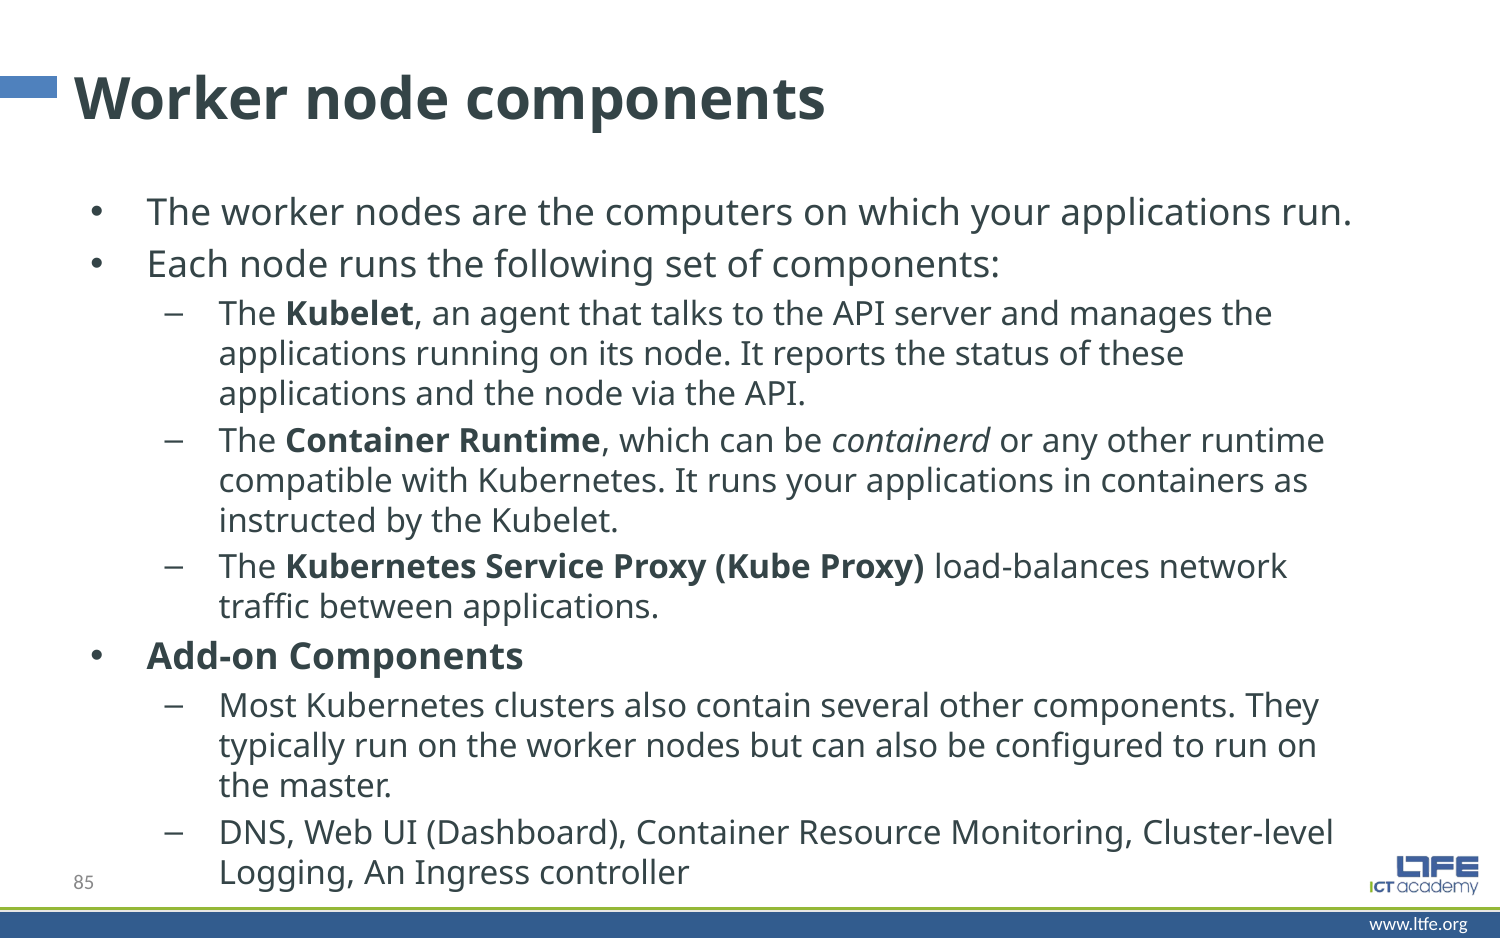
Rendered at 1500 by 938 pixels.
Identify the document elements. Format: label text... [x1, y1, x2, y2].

picture [0, 0, 1500, 938]
title Worker node components [59, 75, 1410, 179]
list The worker nodes are the computers on which your applications run. Each node runs the following set of components: The Kubelet, an agent that talks to the API server and manages the applications running on its node. It reports the status of these applications and the node via the API. The Container Runtime, which can be containerd or any other runtime compatible with Kubernetes. It runs your applications in containers as instructed by the Kubelet. The Kubernetes Service Proxy (Kube Proxy) load-balances network traffic between applications. Add-on Components Most Kubernetes clusters also contain several other components. They typically run on the worker nodes but can also be configured to run on the master. DNS, Web UI (Dashboard), Container Resource Monitoring, Cluster-level Logging, An Ingress controller [59, 181, 1392, 907]
